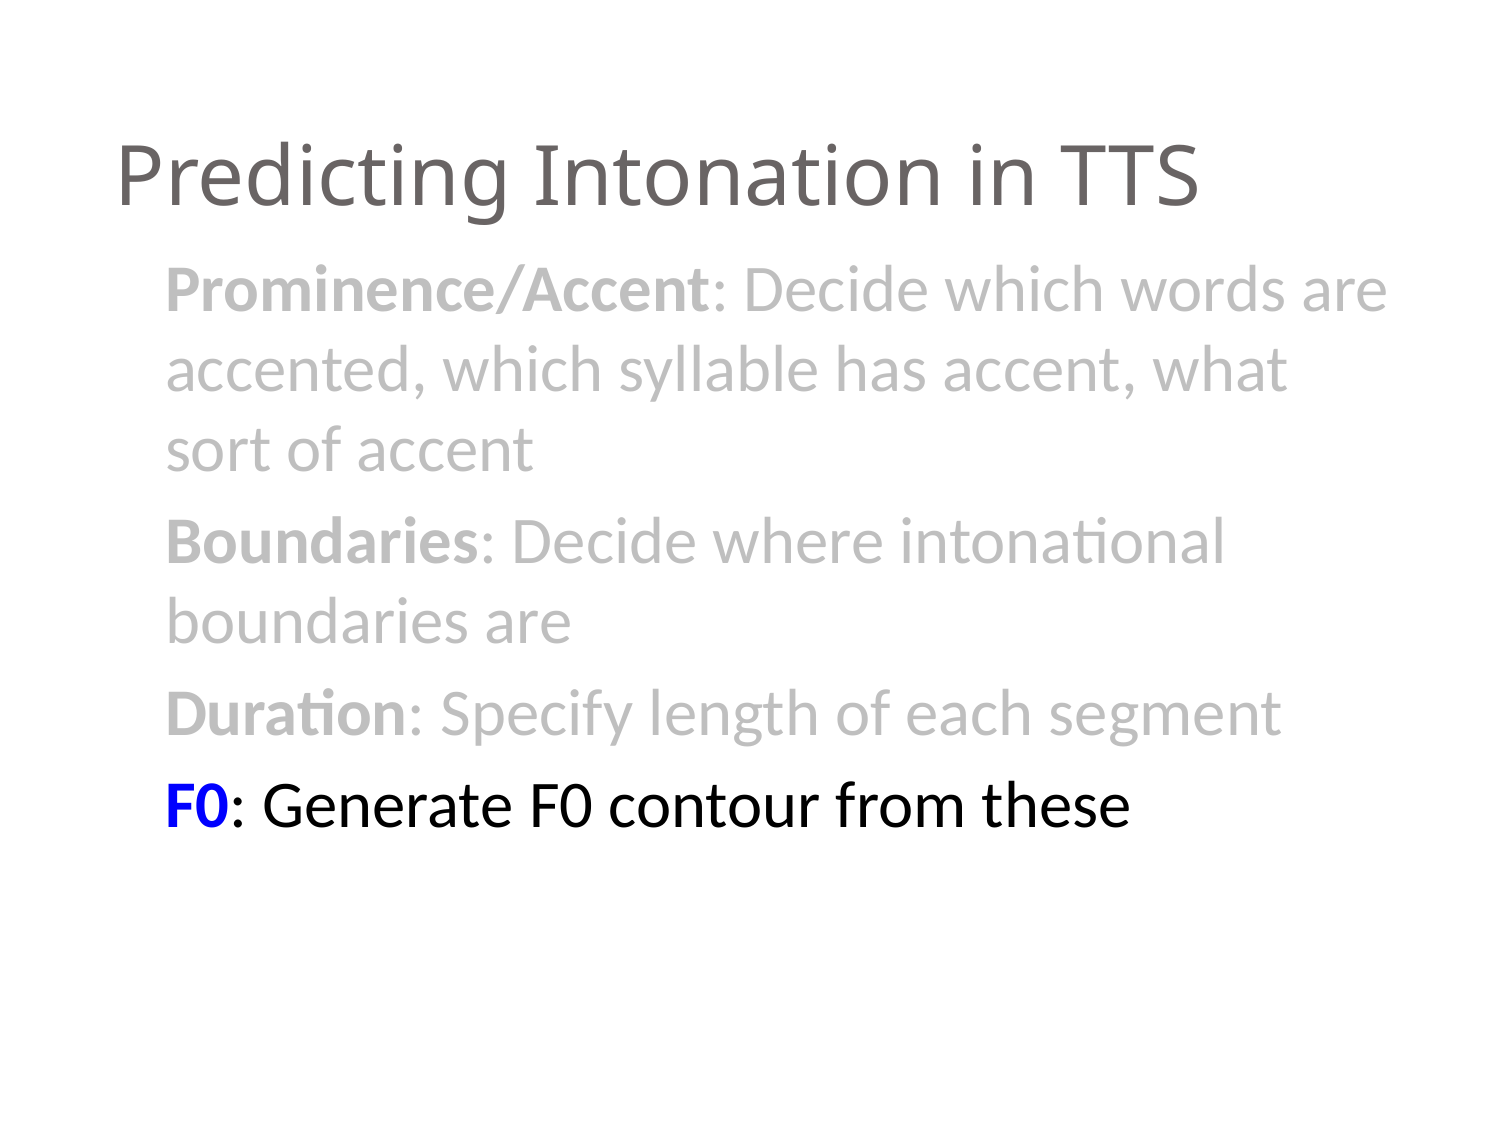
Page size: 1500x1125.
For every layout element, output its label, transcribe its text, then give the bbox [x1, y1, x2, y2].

title Predicting Intonation in TTS [99, 49, 1376, 238]
list Prominence/Accent: Decide which words are accented, which syllable has accent, what sort of accent Boundaries: Decide where intonational boundaries are Duration: Specify length of each segment F0: Generate F0 contour from these [149, 237, 1426, 988]
